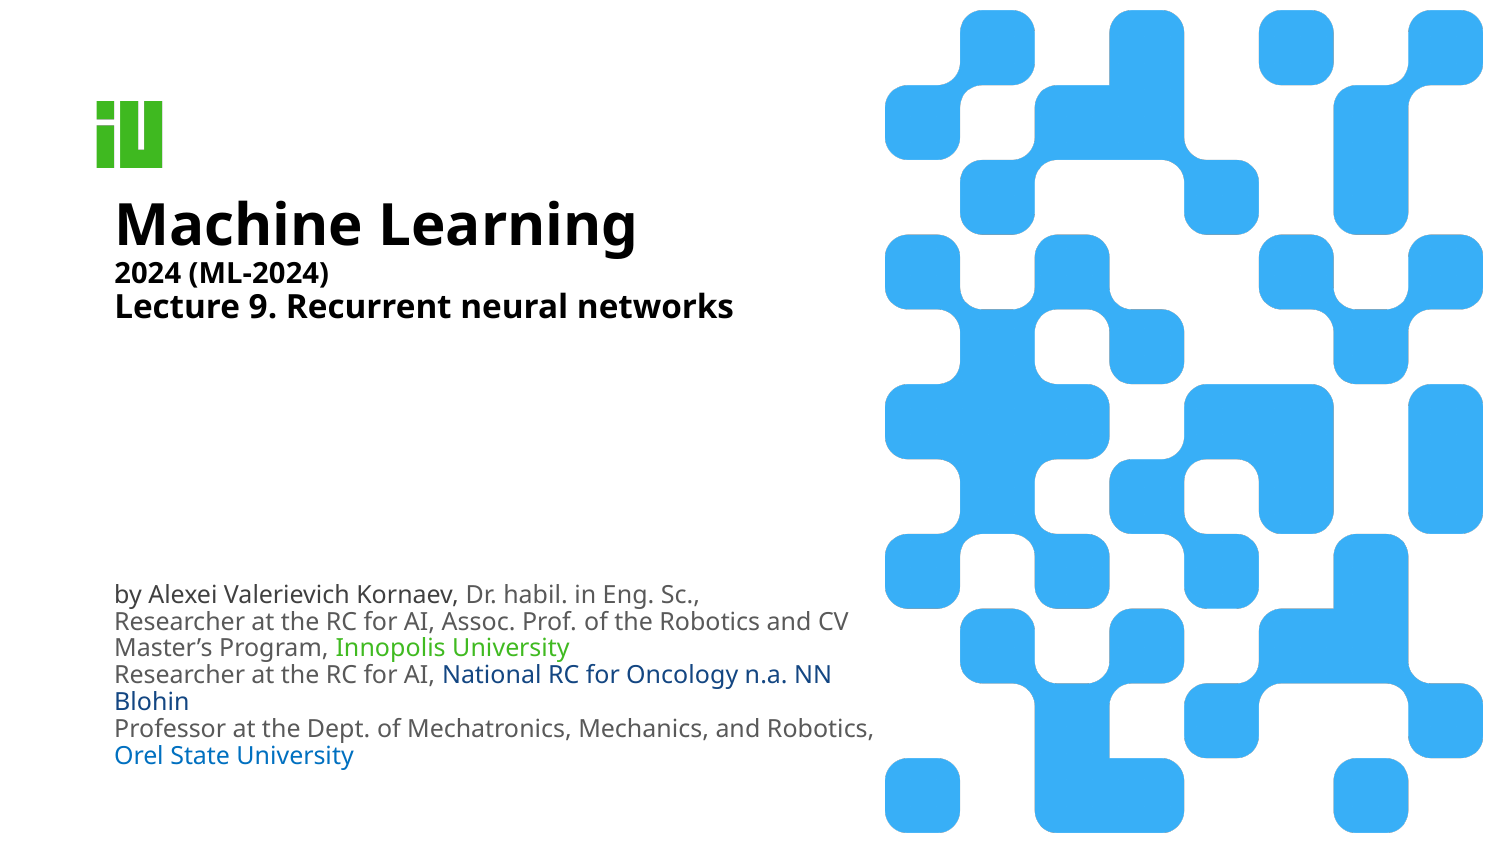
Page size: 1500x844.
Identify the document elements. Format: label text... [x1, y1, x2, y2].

picture [96, 101, 168, 168]
text_box by Alexei Valerievich Kornaev, Dr. habil. in Eng. Sc., Researcher at the RC for AI, Assoc. Prof. of the Robotics and CV Master’s Program, Innopolis University Researcher at the RC for AI, National RC for Oncology n.a. NN Blohin Professor at the Dept. of Mechatronics, Mechanics, and Robotics, Orel State University [99, 574, 899, 754]
picture [885, 10, 1483, 833]
title Machine Learning 2024 (ML-2024) Lecture 9. Recurrent neural networks [99, 188, 887, 484]
